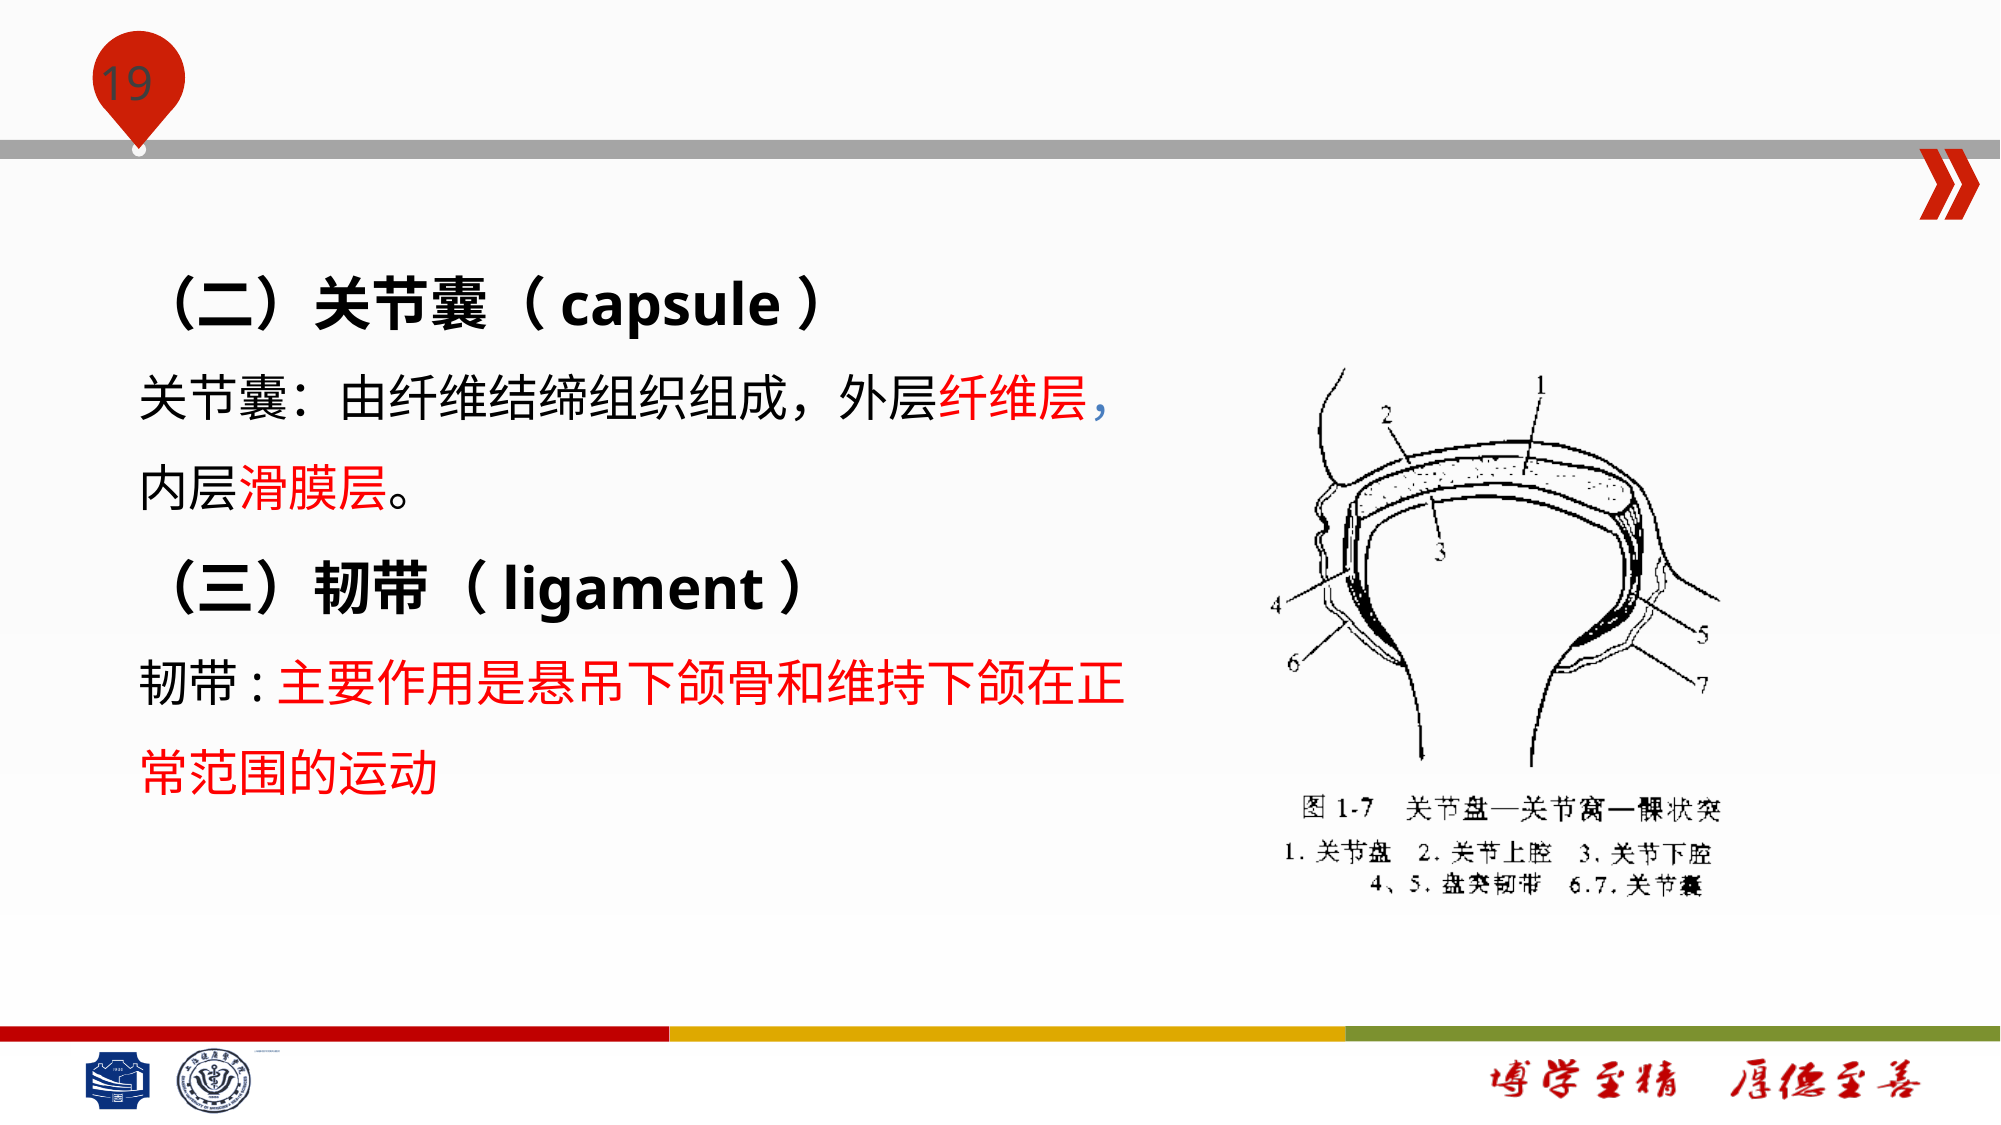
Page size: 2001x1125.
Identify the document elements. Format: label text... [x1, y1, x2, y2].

picture [70, 1042, 260, 1121]
text_box [128, 642, 1122, 718]
picture [1238, 309, 1789, 905]
picture [1458, 1043, 1955, 1124]
text_box （二）关节囊（capsule） 关节囊：由纤维结缔组织组成，外层纤维层，内层滑膜层。 （三）韧带（ligament） 韧带:主要作用是悬吊下颌骨和维持下颌在正常范围的运动 [123, 224, 1182, 1019]
